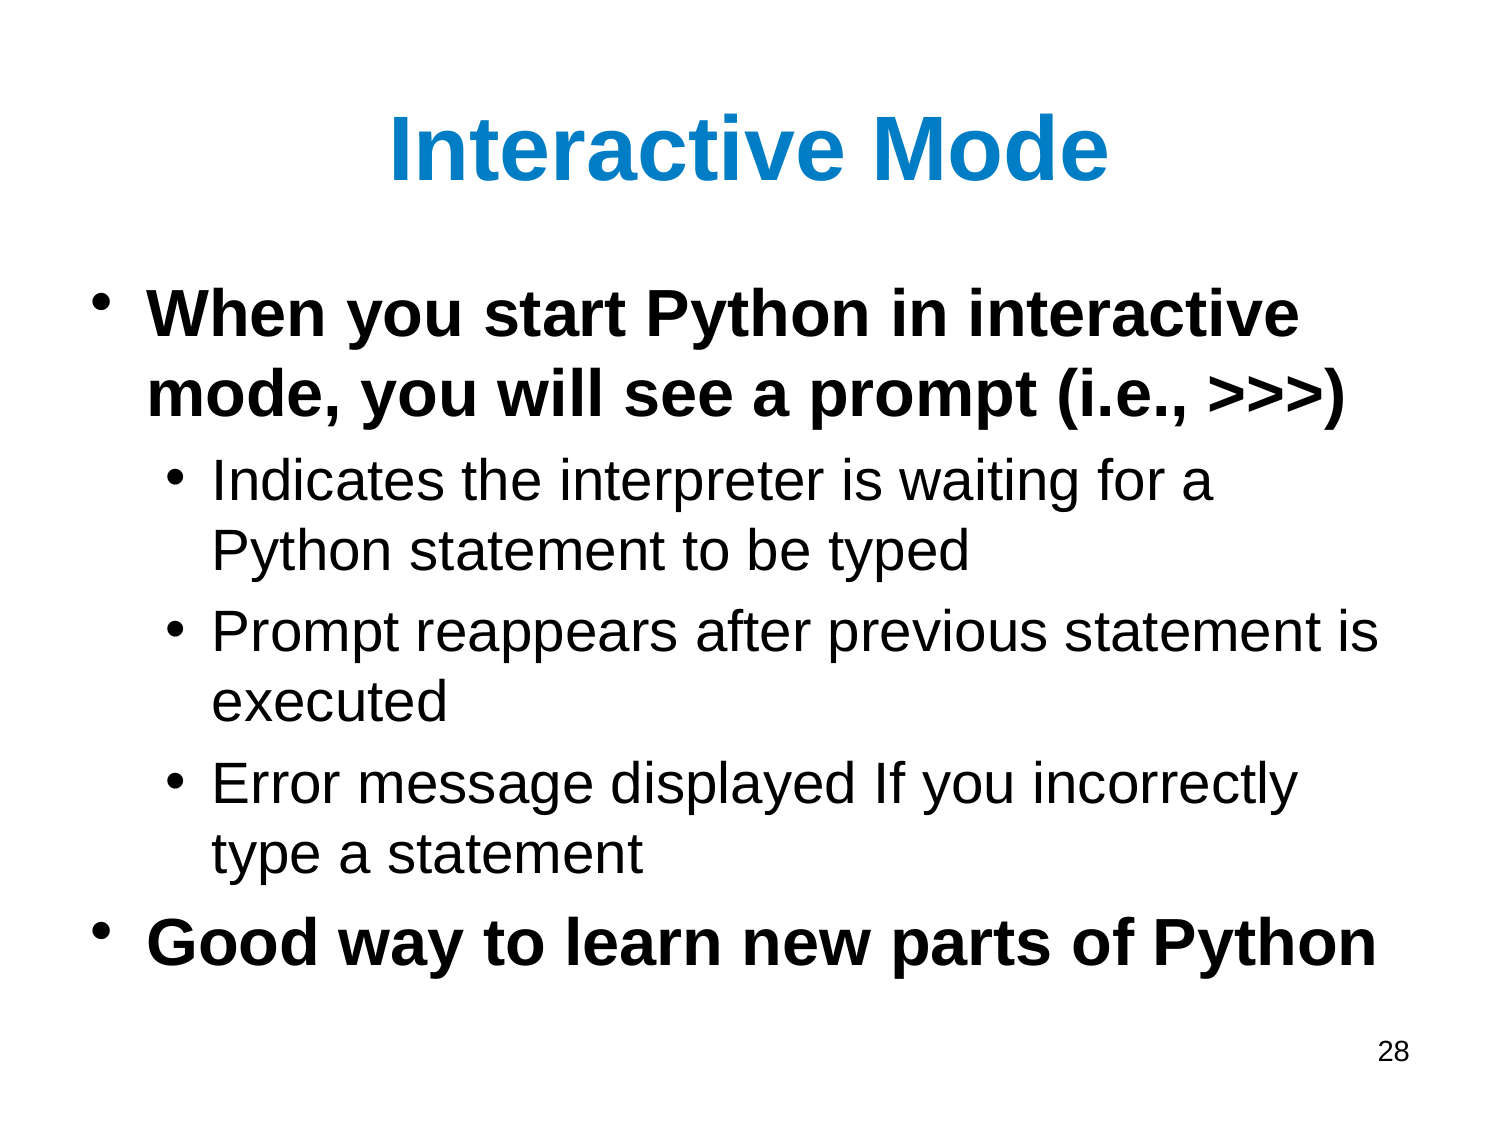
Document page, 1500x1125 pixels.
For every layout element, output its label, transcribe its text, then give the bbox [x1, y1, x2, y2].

title Interactive Mode [75, 50, 1425, 238]
list When you start Python in interactive mode, you will see a prompt (i.e., >>>) Indicates the interpreter is waiting for a Python statement to be typed Prompt reappears after previous statement is executed Error message displayed If you incorrectly type a statement Good way to learn new parts of Python [75, 262, 1425, 1005]
slide_number 28 [1074, 1024, 1426, 1103]
